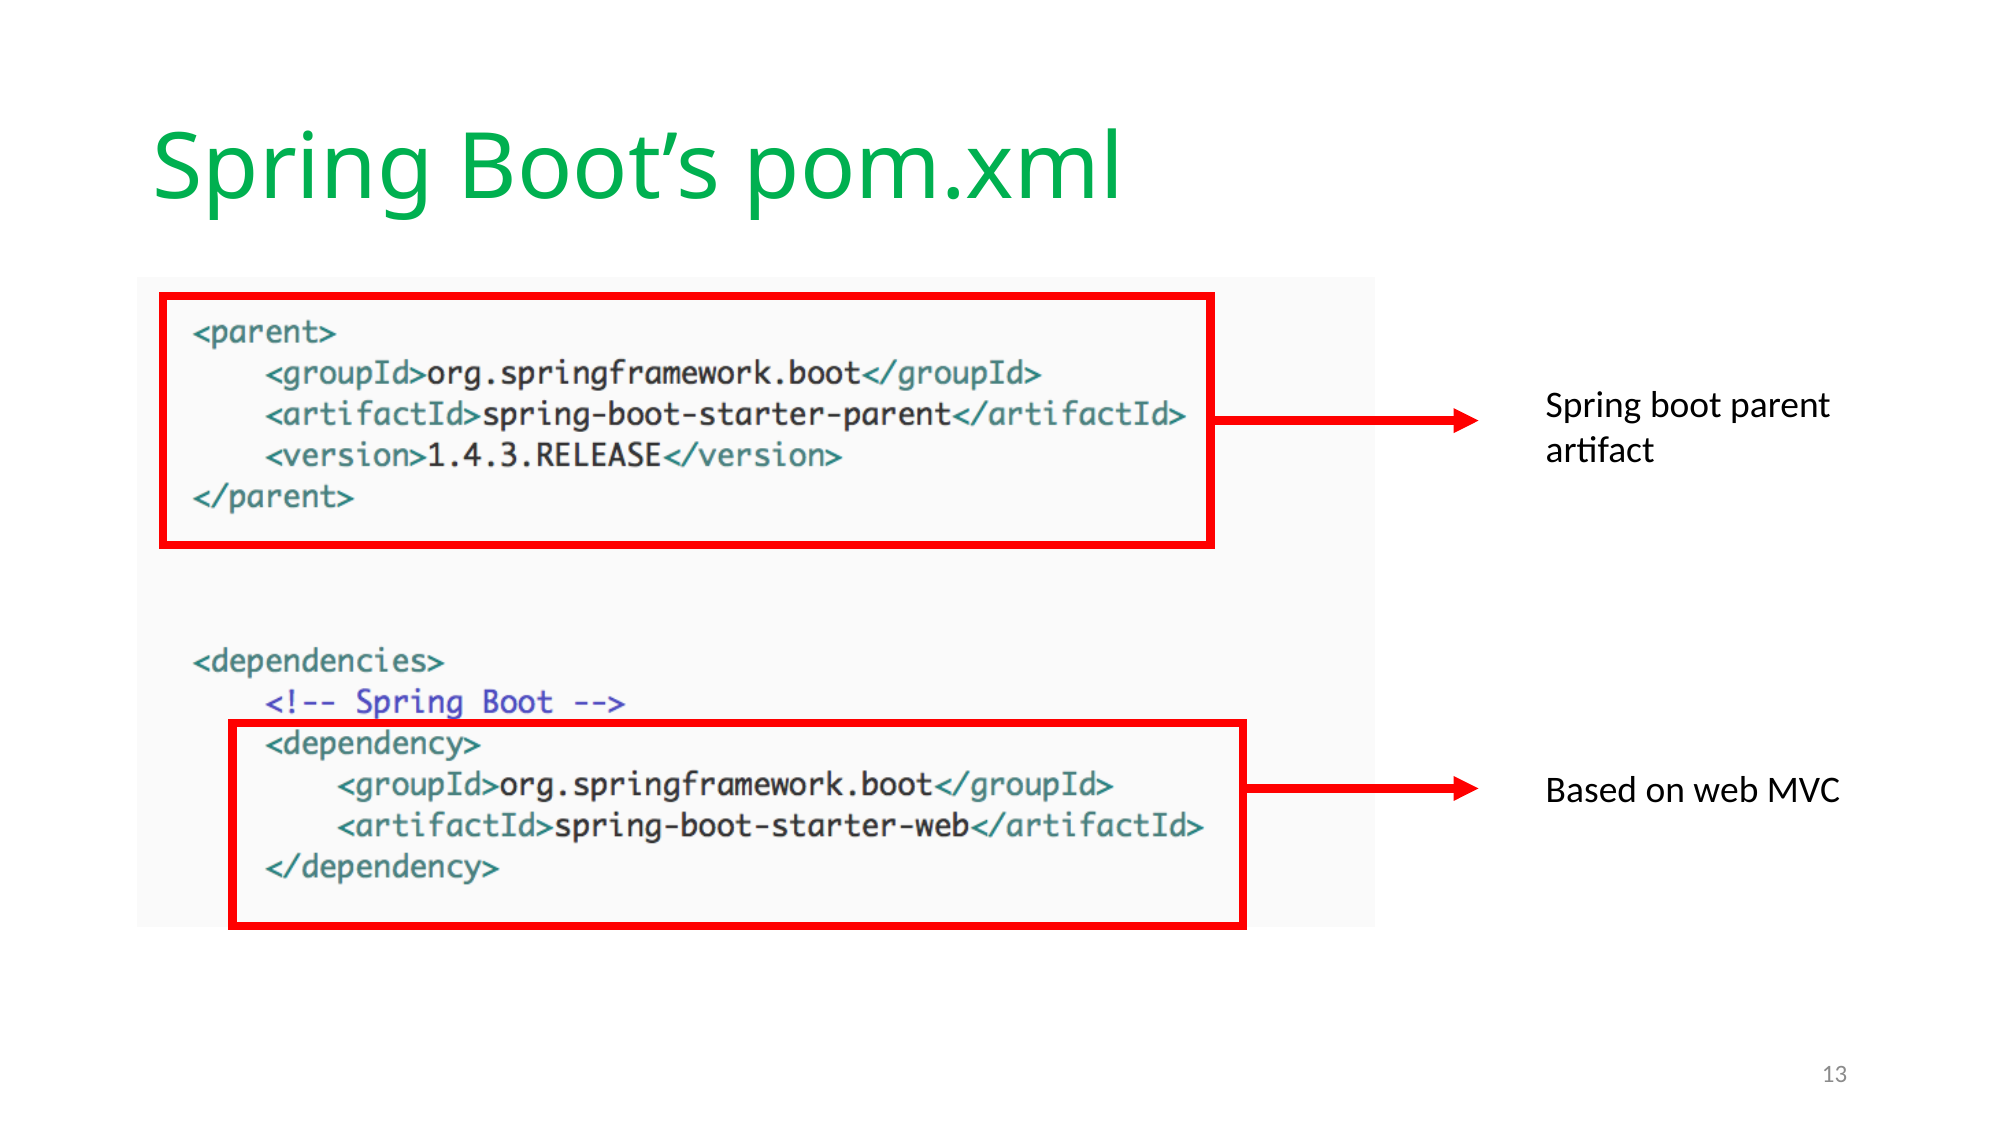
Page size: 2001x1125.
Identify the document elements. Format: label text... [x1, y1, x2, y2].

text_box Spring boot parent artifact [1530, 372, 1954, 523]
title Spring Boot’s pom.xml [137, 59, 1863, 278]
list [137, 277, 1375, 927]
slide_number 13 [1412, 1042, 1863, 1103]
text_box Based on web MVC [1530, 758, 1905, 818]
